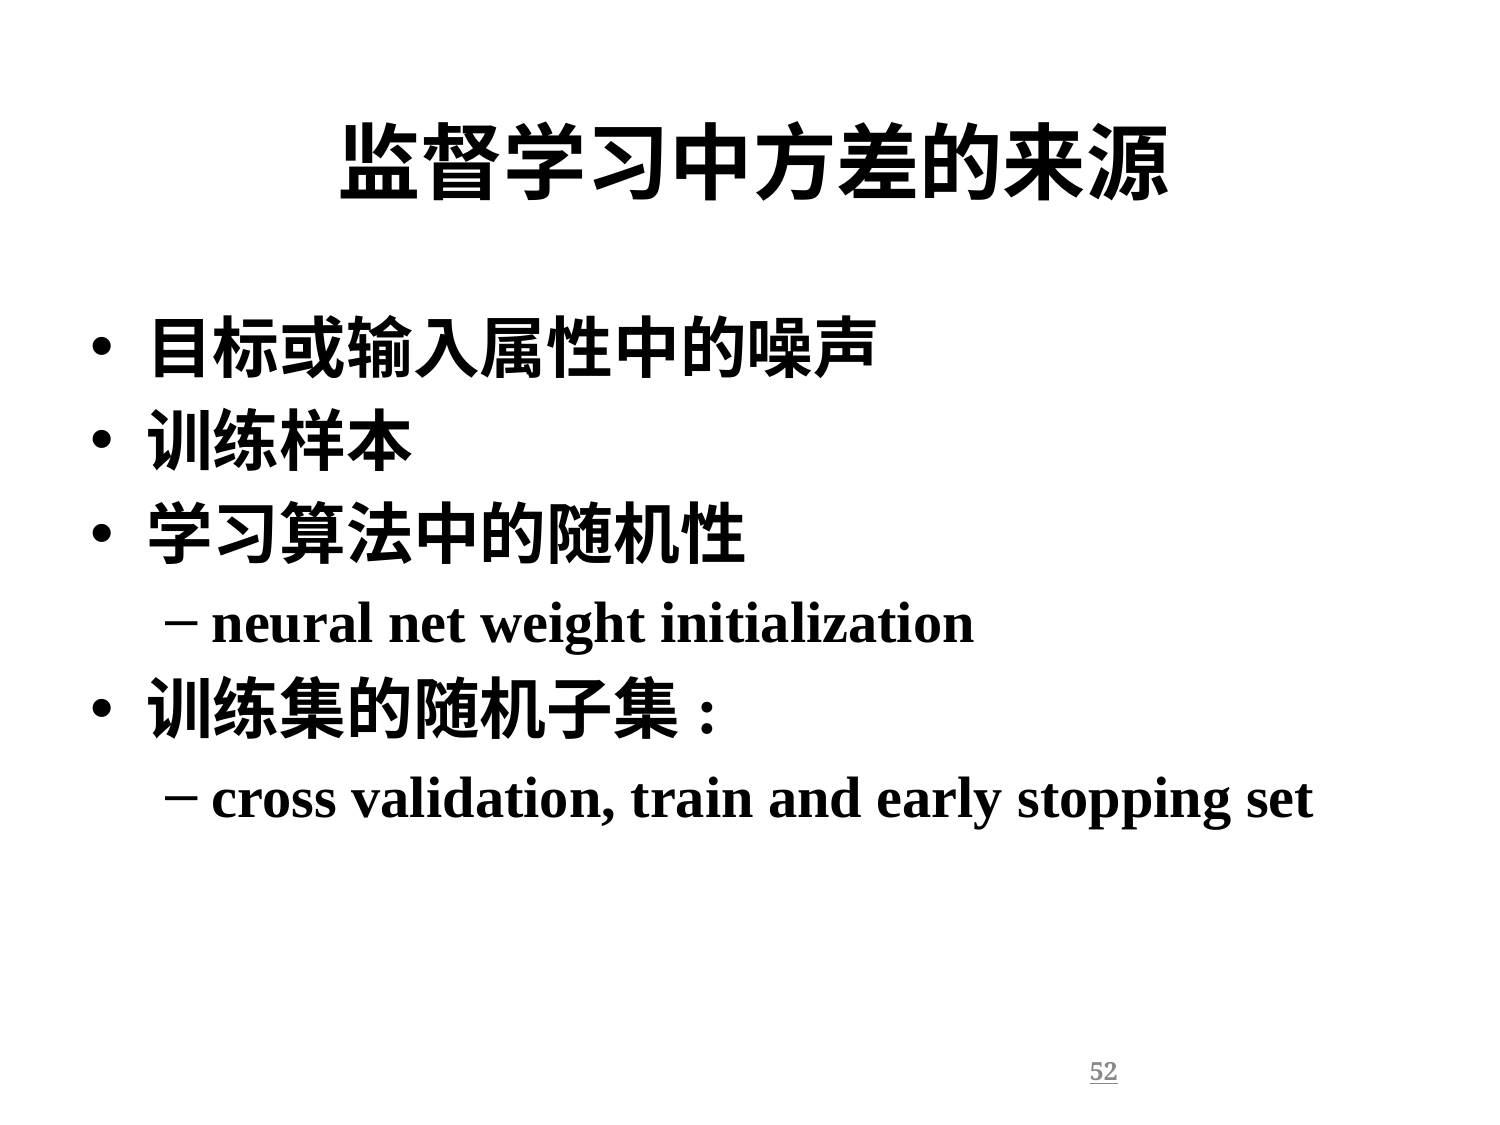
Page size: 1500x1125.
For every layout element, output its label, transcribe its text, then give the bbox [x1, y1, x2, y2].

title 监督学习中方差的来源 [47, 66, 1460, 254]
list 目标或输入属性中的噪声 训练样本 学习算法中的随机性 neural net weight initialization 训练集的随机子集: cross validation, train and early stopping set [75, 297, 1425, 913]
slide_number 52 [1074, 1042, 1425, 1103]
